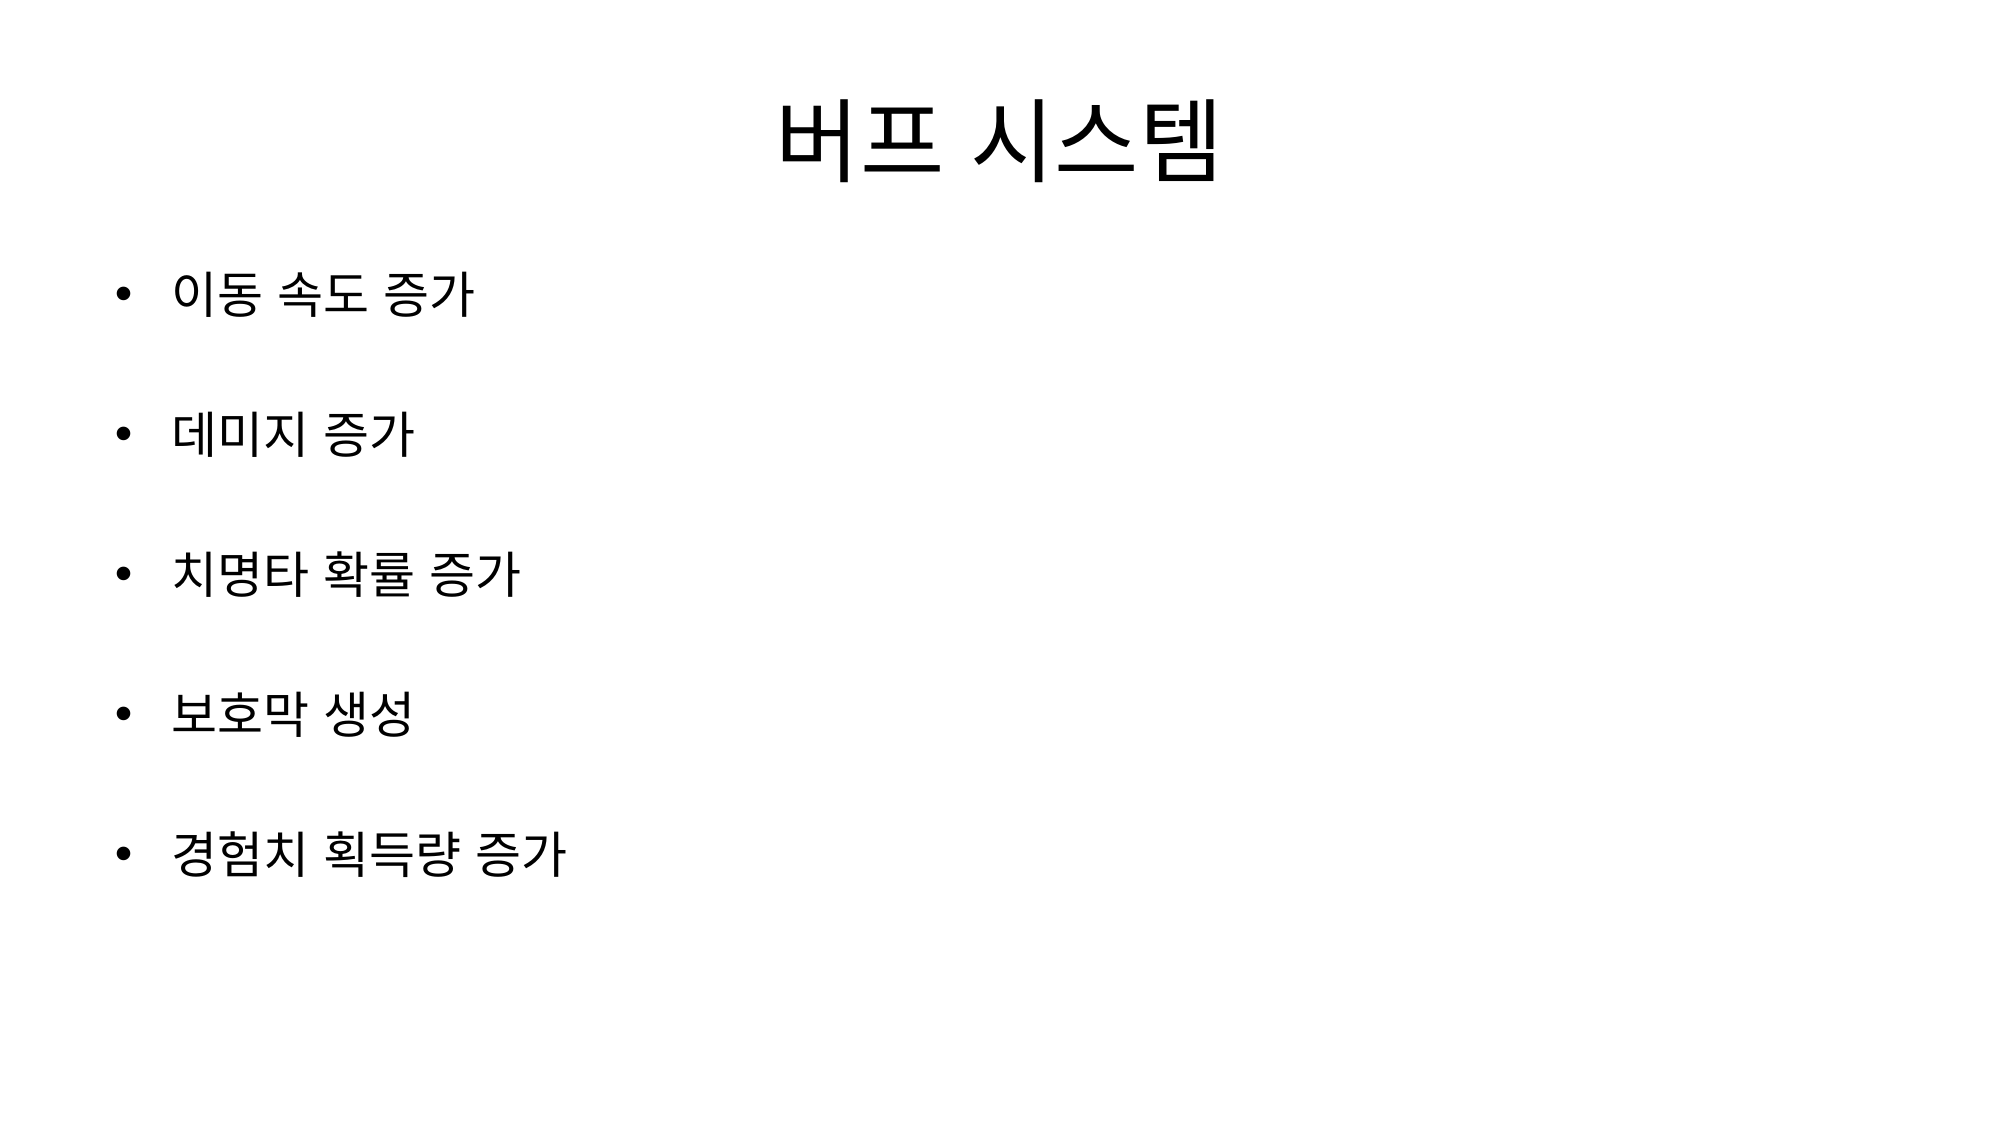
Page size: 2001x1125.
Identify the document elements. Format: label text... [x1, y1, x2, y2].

list 이동 속도 증가 데미지 증가 치명타 확률 증가 보호막 생성 경험치 획득량 증가 [99, 255, 1900, 1005]
title 버프 시스템 [99, 45, 1900, 233]
